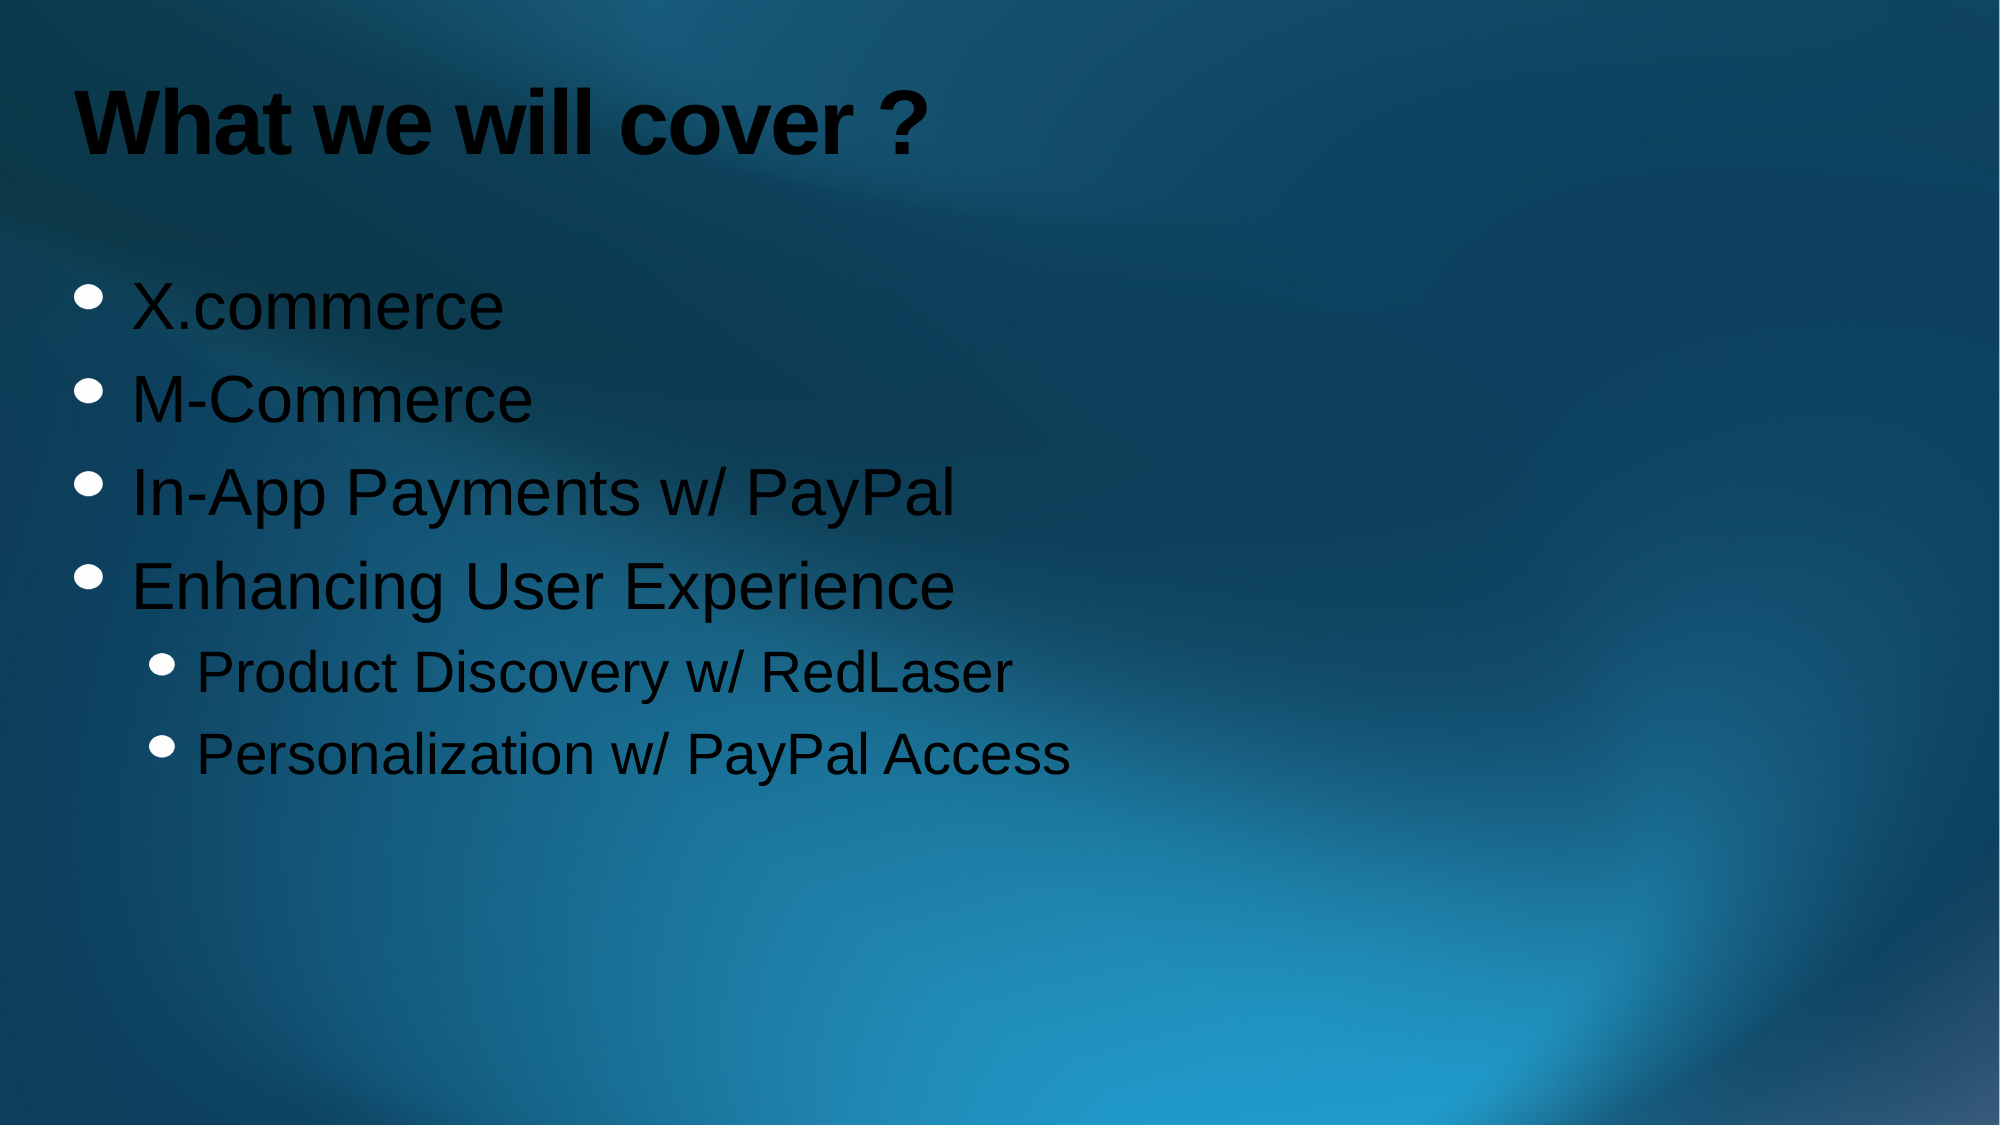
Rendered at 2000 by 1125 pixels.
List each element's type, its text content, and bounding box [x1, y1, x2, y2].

picture [0, 0, 2000, 1125]
list X.commerce M-Commerce In-App Payments w/ PayPal Enhancing User Experience Product Discovery w/ RedLaser Personalization w/ PayPal Access [74, 262, 1875, 1063]
title What we will cover ? [74, 62, 1875, 250]
